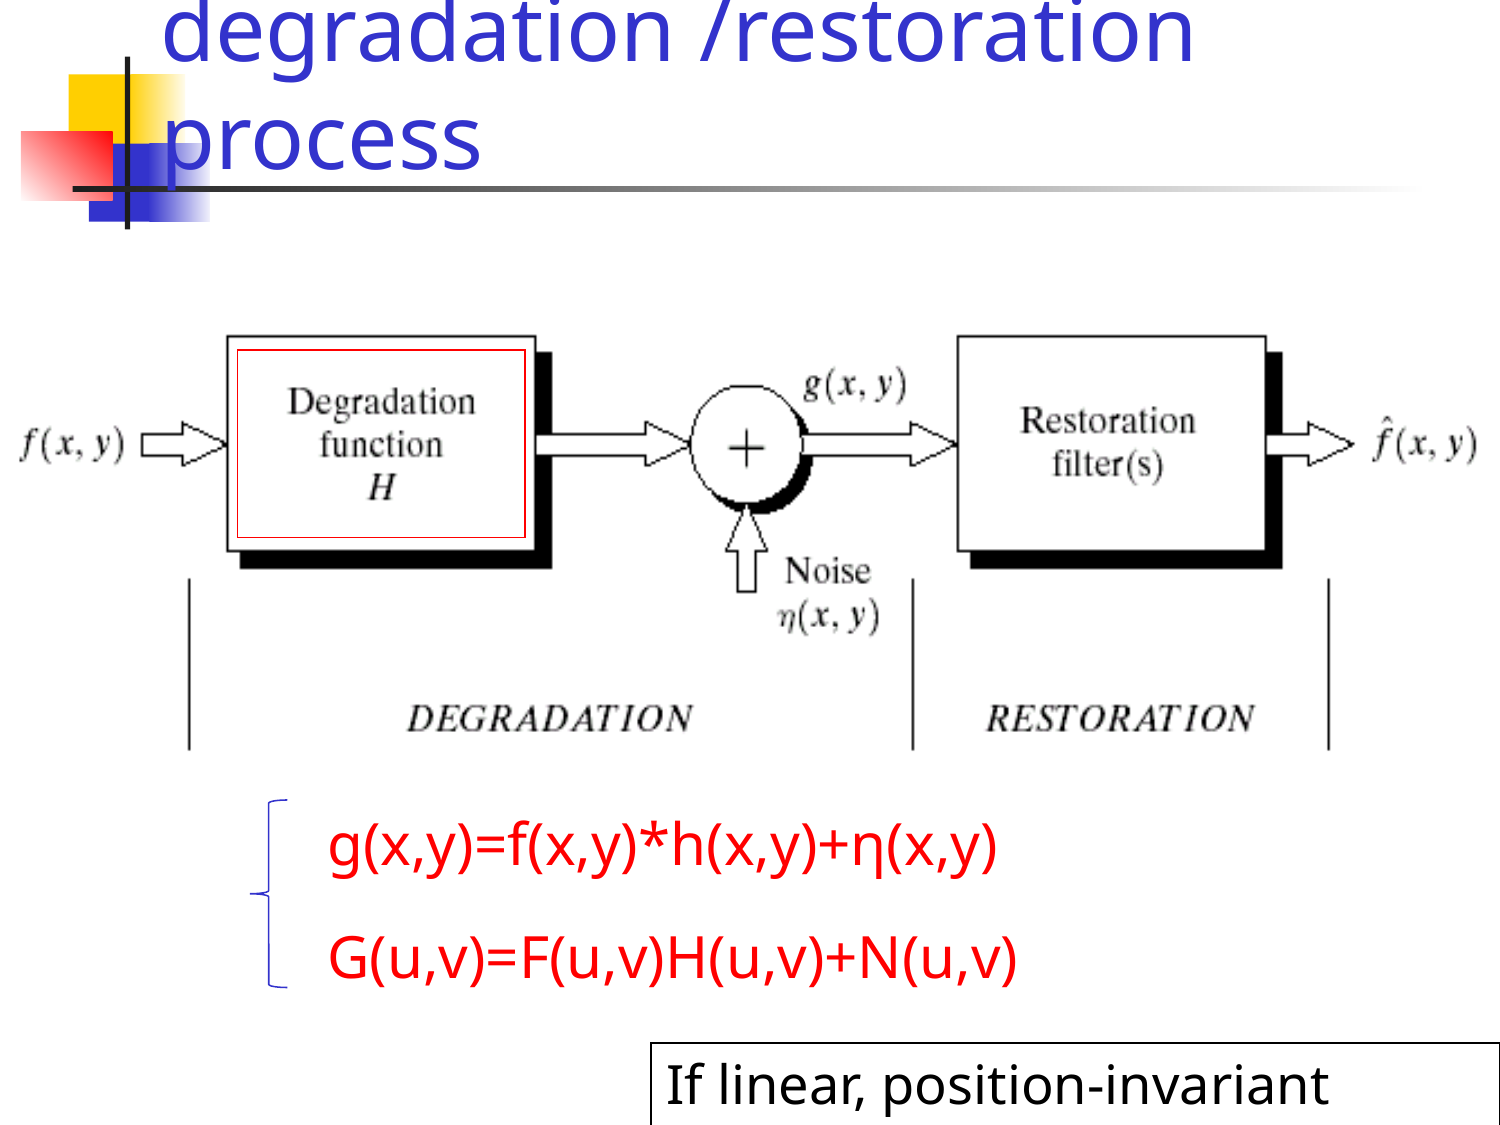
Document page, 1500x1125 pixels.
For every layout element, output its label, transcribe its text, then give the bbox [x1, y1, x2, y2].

text_box If linear, position-invariant system [650, 1043, 1500, 1125]
picture [0, 312, 1500, 763]
text_box g(x,y)=f(x,y)*h(x,y)+η(x,y) [312, 800, 1061, 885]
title A model of the image degradation /restoration process [145, 7, 1500, 195]
text_box G(u,v)=F(u,v)H(u,v)+N(u,v) [312, 912, 1073, 998]
text_box [249, 799, 288, 988]
